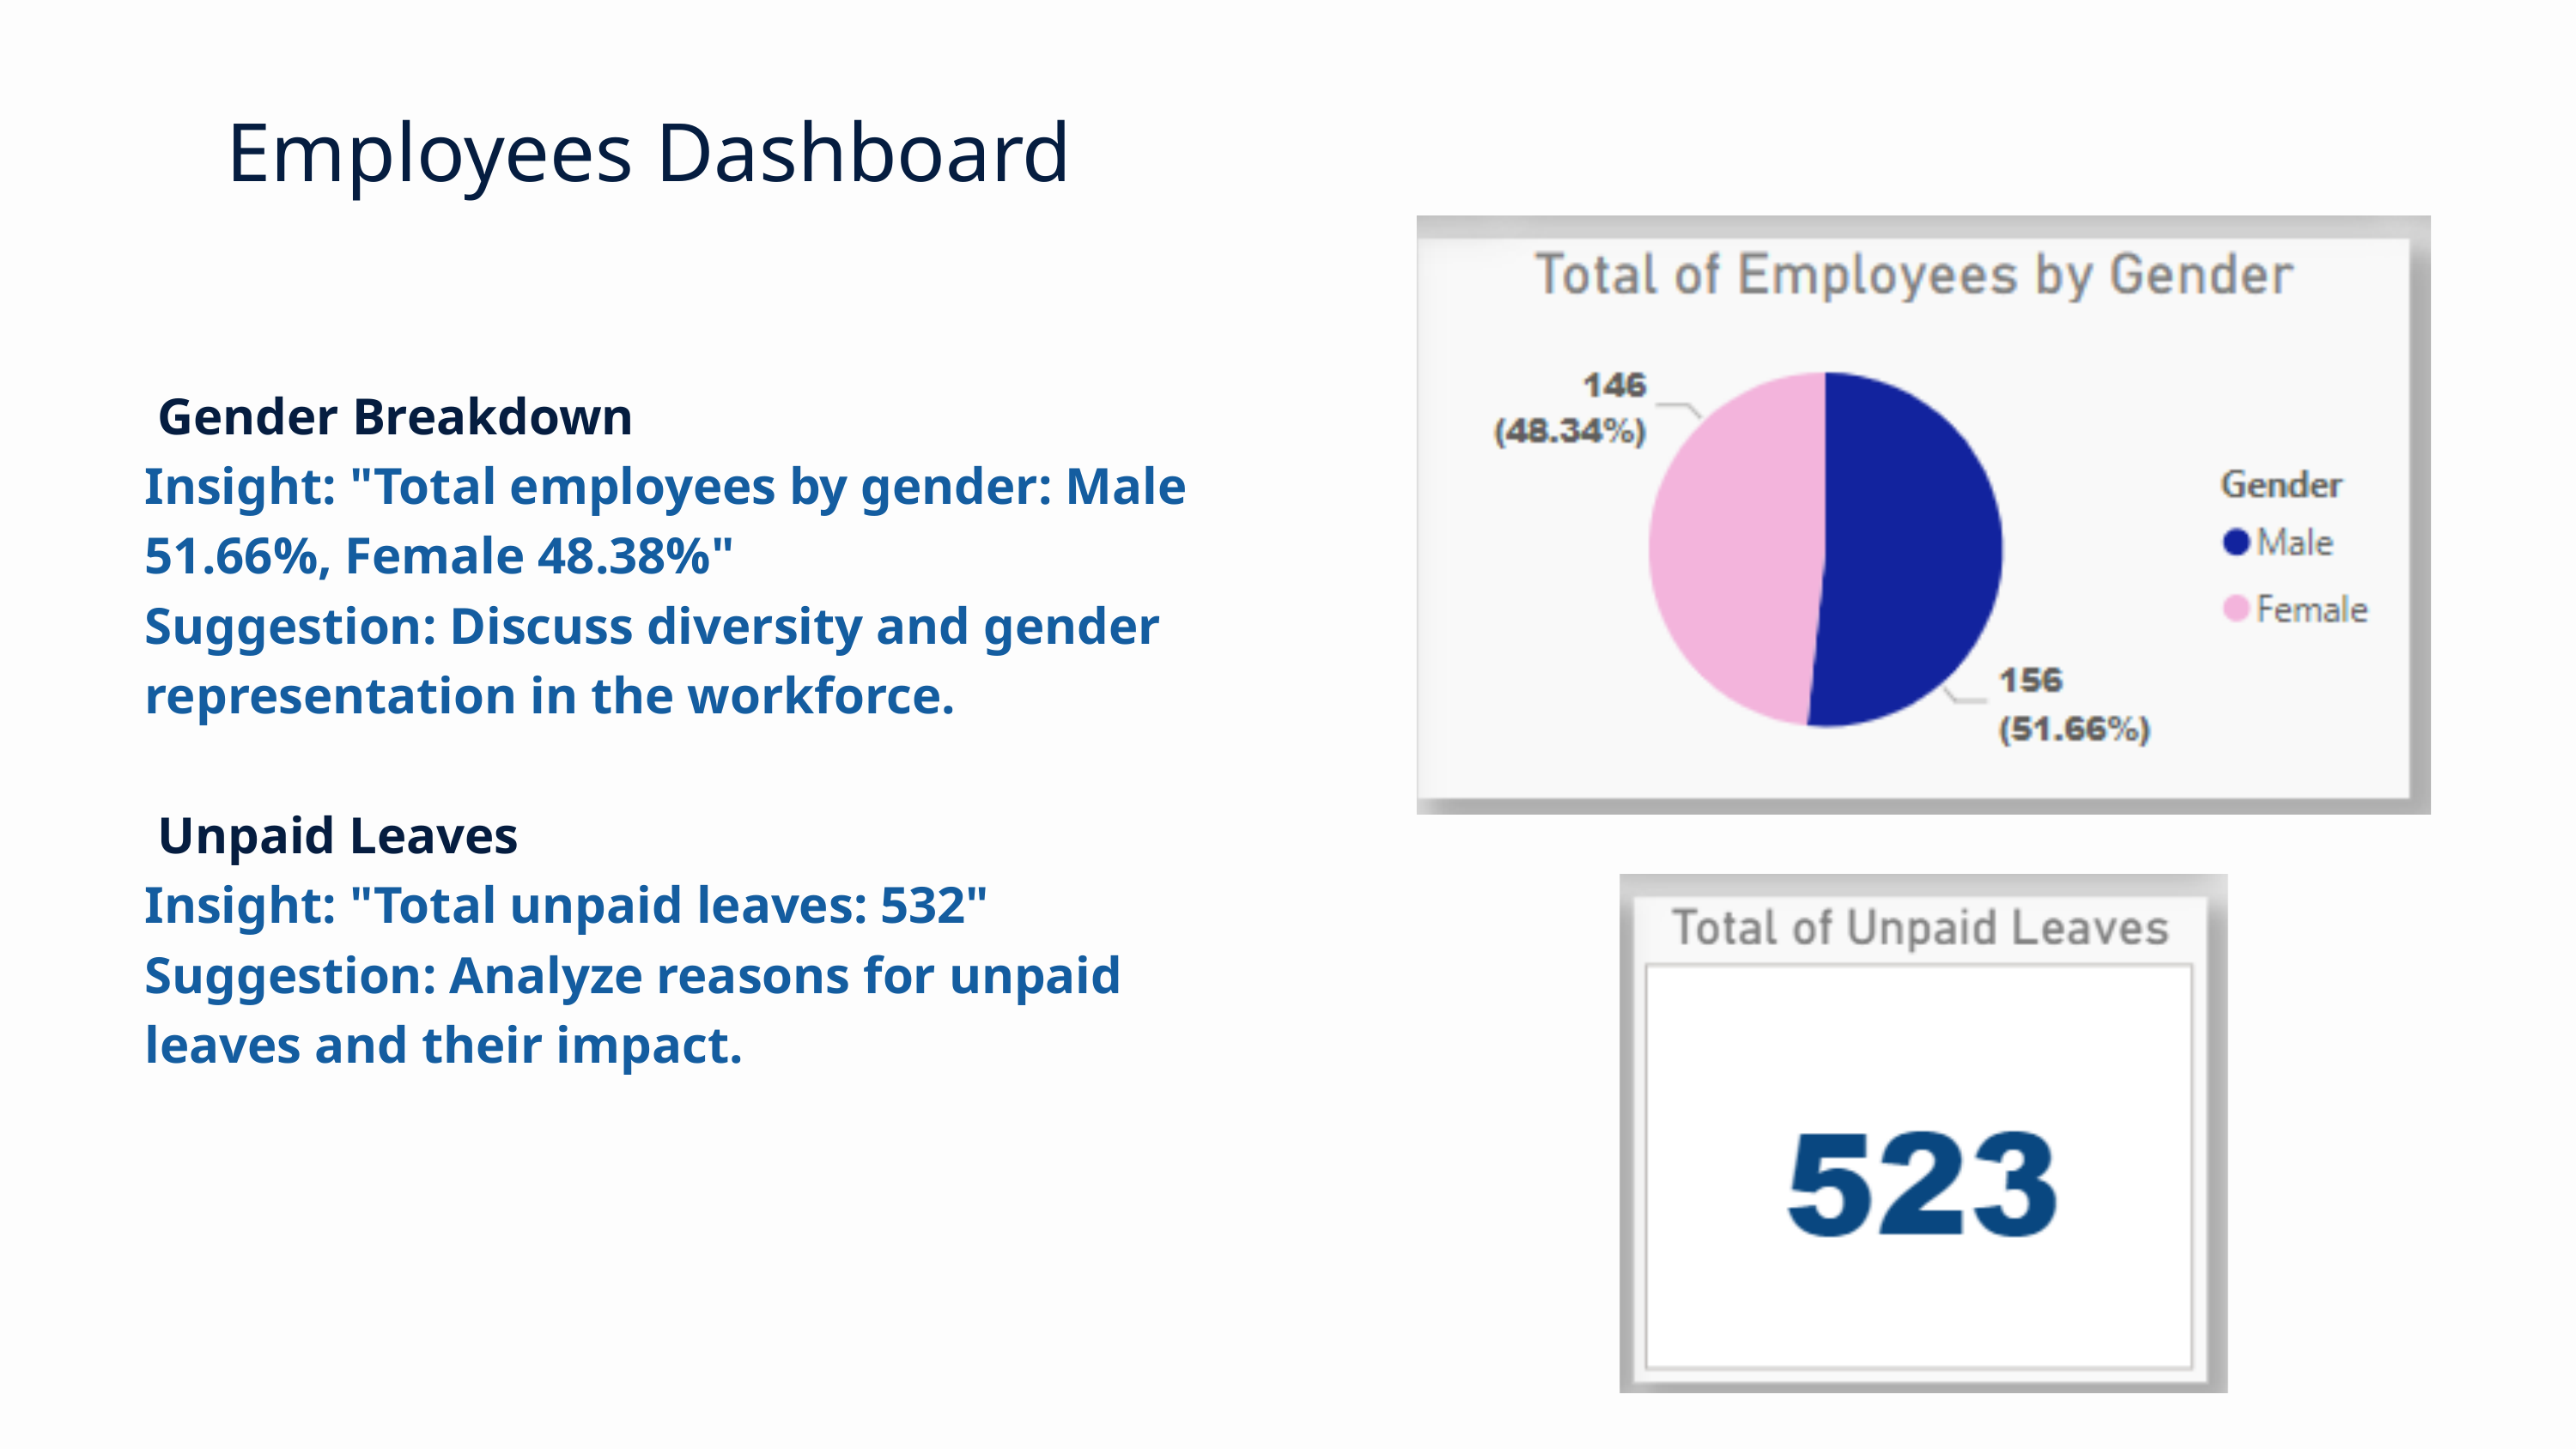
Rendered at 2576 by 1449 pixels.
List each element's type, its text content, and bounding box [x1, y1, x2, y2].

text_box Employees Dashboard [83, 84, 1194, 197]
text_box [1416, 215, 2432, 815]
text_box [1619, 874, 2228, 1393]
text_box Gender Breakdown Insight: "Total employees by gender: Male 51.66%, Female 48.38%" Suggestion: Discuss diversity and gender representation in the workforce. Unpaid Leaves Insight: "Total unpaid leaves: 532" Suggestion: Analyze reasons for unpaid leaves and their impact. [144, 374, 1289, 1074]
